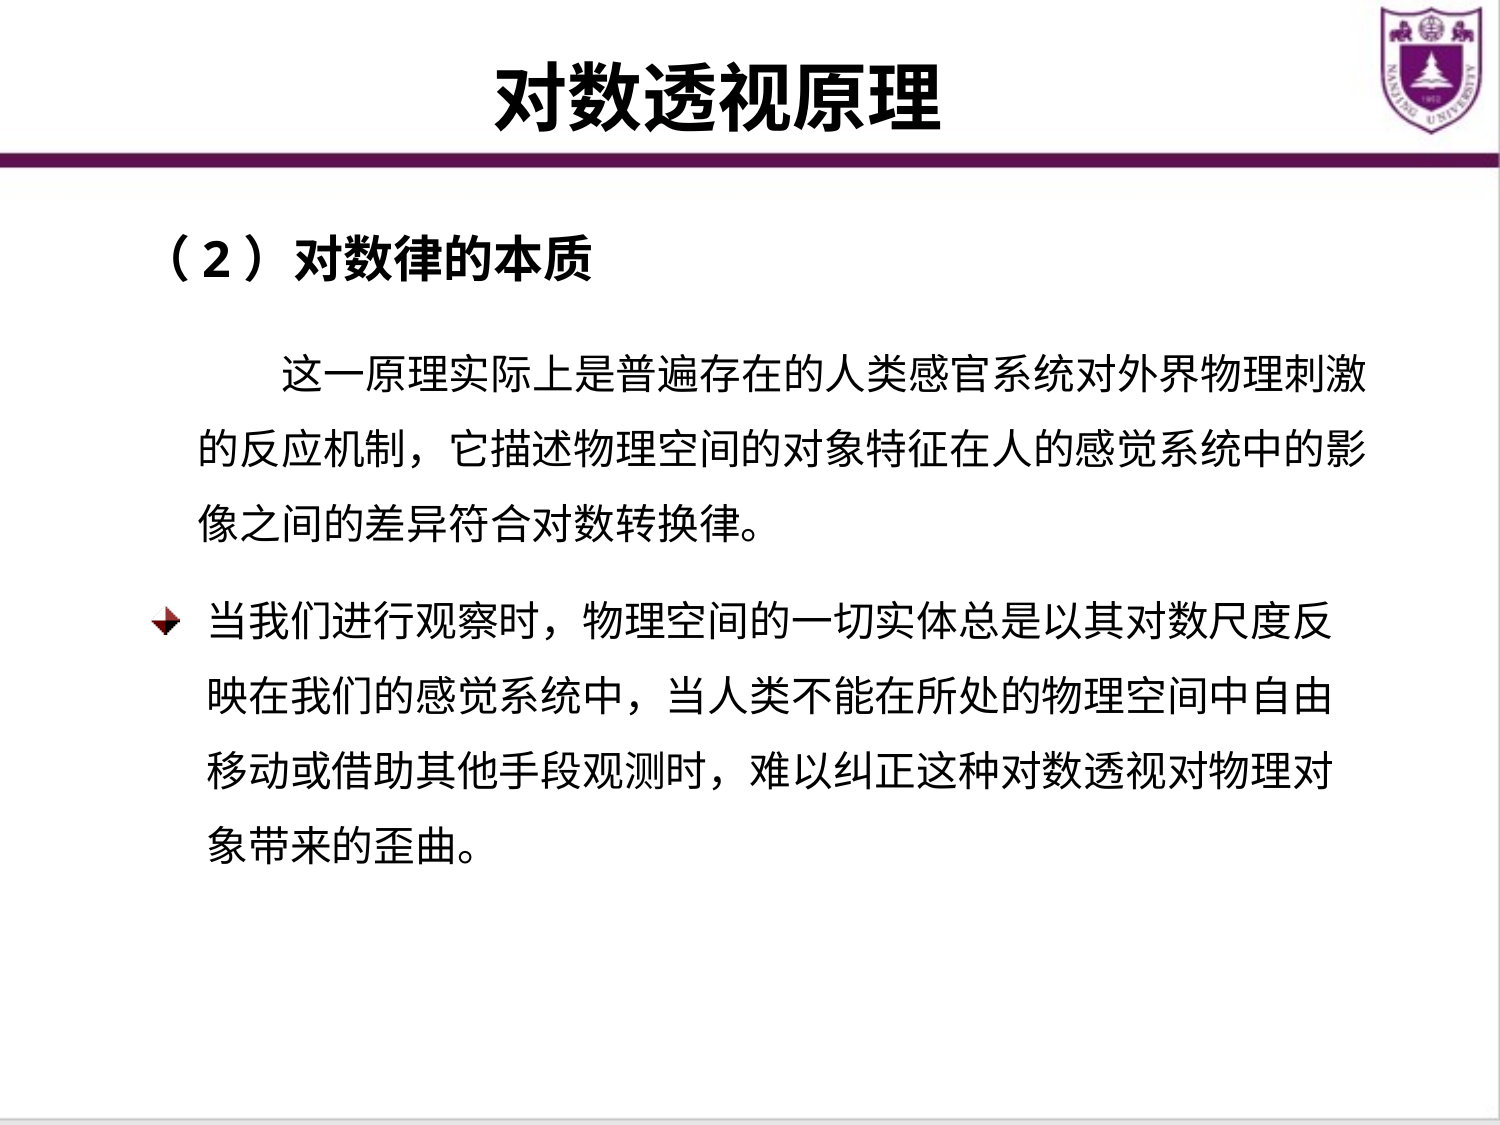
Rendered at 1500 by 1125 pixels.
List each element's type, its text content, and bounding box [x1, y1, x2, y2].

text_box 这一原理实际上是普遍存在的人类感官系统对外界物理刺激的反应机制，它描述物理空间的对象特征在人的感觉系统中的影像之间的差异符合对数转换律。 [183, 315, 1388, 556]
text_box （2）对数律的本质 [125, 219, 941, 295]
picture [0, 0, 1500, 1125]
text_box 当我们进行观察时，物理空间的一切实体总是以其对数尺度反映在我们的感觉系统中，当人类不能在所处的物理空间中自由移动或借助其他手段观测时，难以纠正这种对数透视对物理对象带来的歪曲。 [135, 562, 1388, 799]
title 对数透视原理 [88, 31, 1364, 161]
